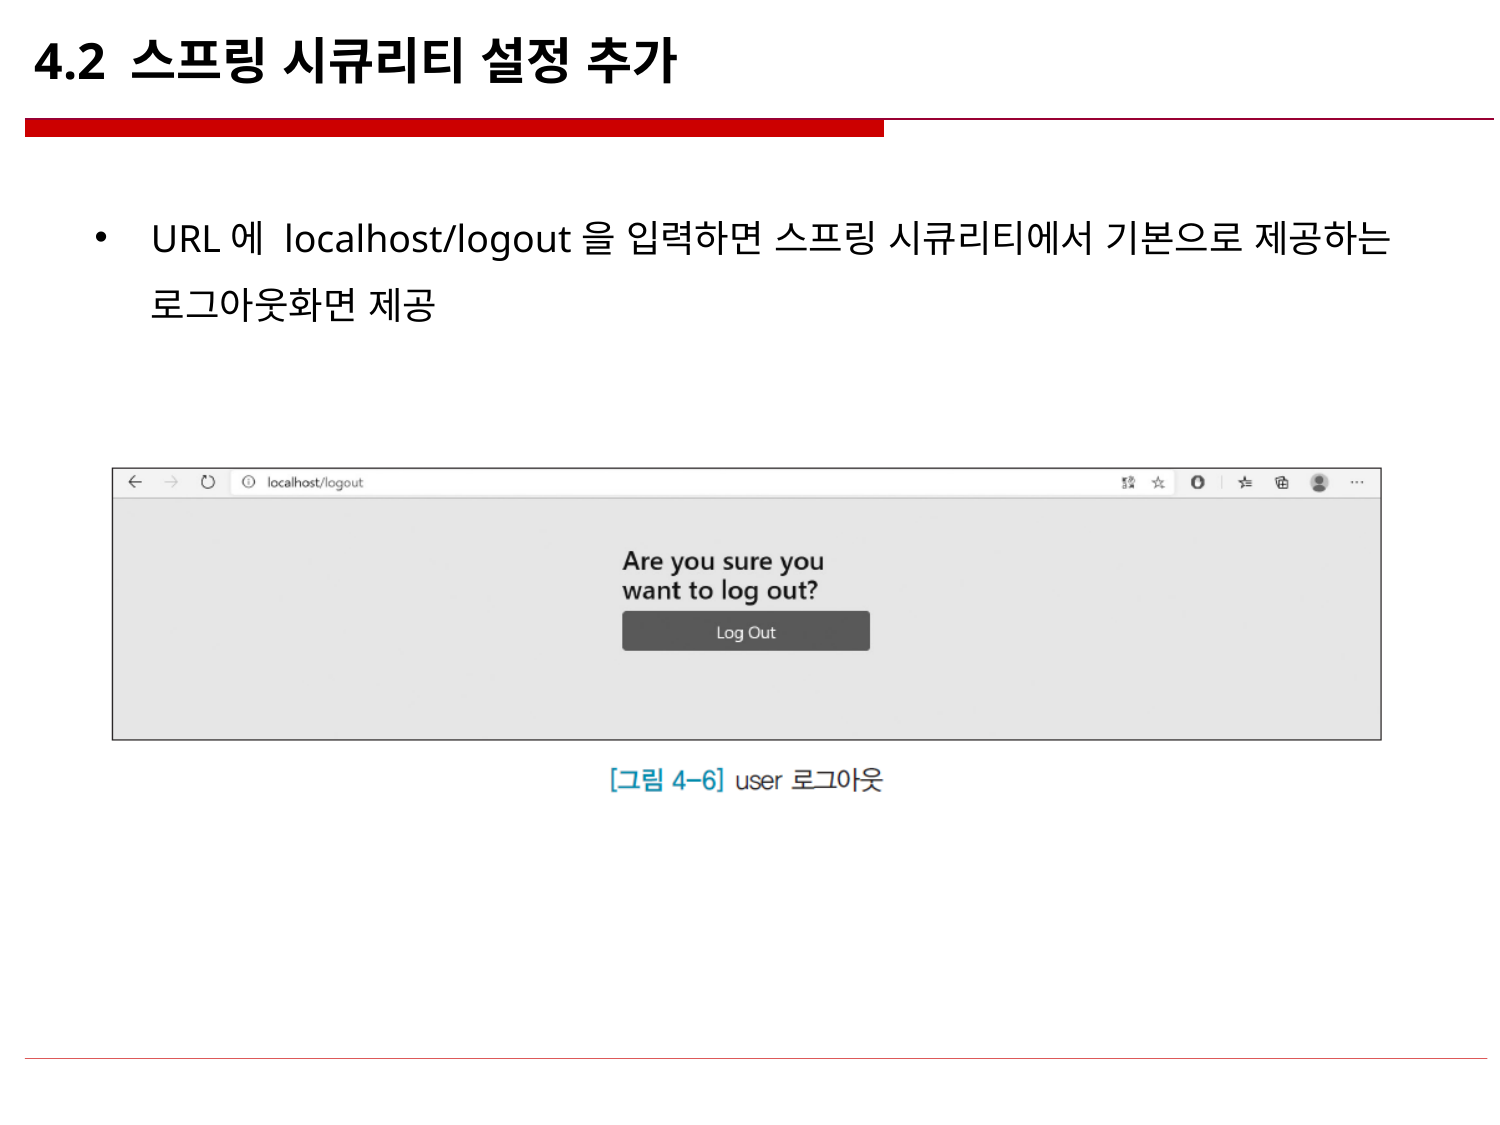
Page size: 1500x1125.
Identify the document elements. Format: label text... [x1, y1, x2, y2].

picture [97, 444, 1403, 808]
text_box URL에 localhost/logout을 입력하면 스프링 시큐리티에서 기본으로 제공하는 로그아웃화면 제공 [79, 184, 1430, 563]
title 4.2 스프링 시큐리티 설정 추가 [19, 23, 1370, 96]
